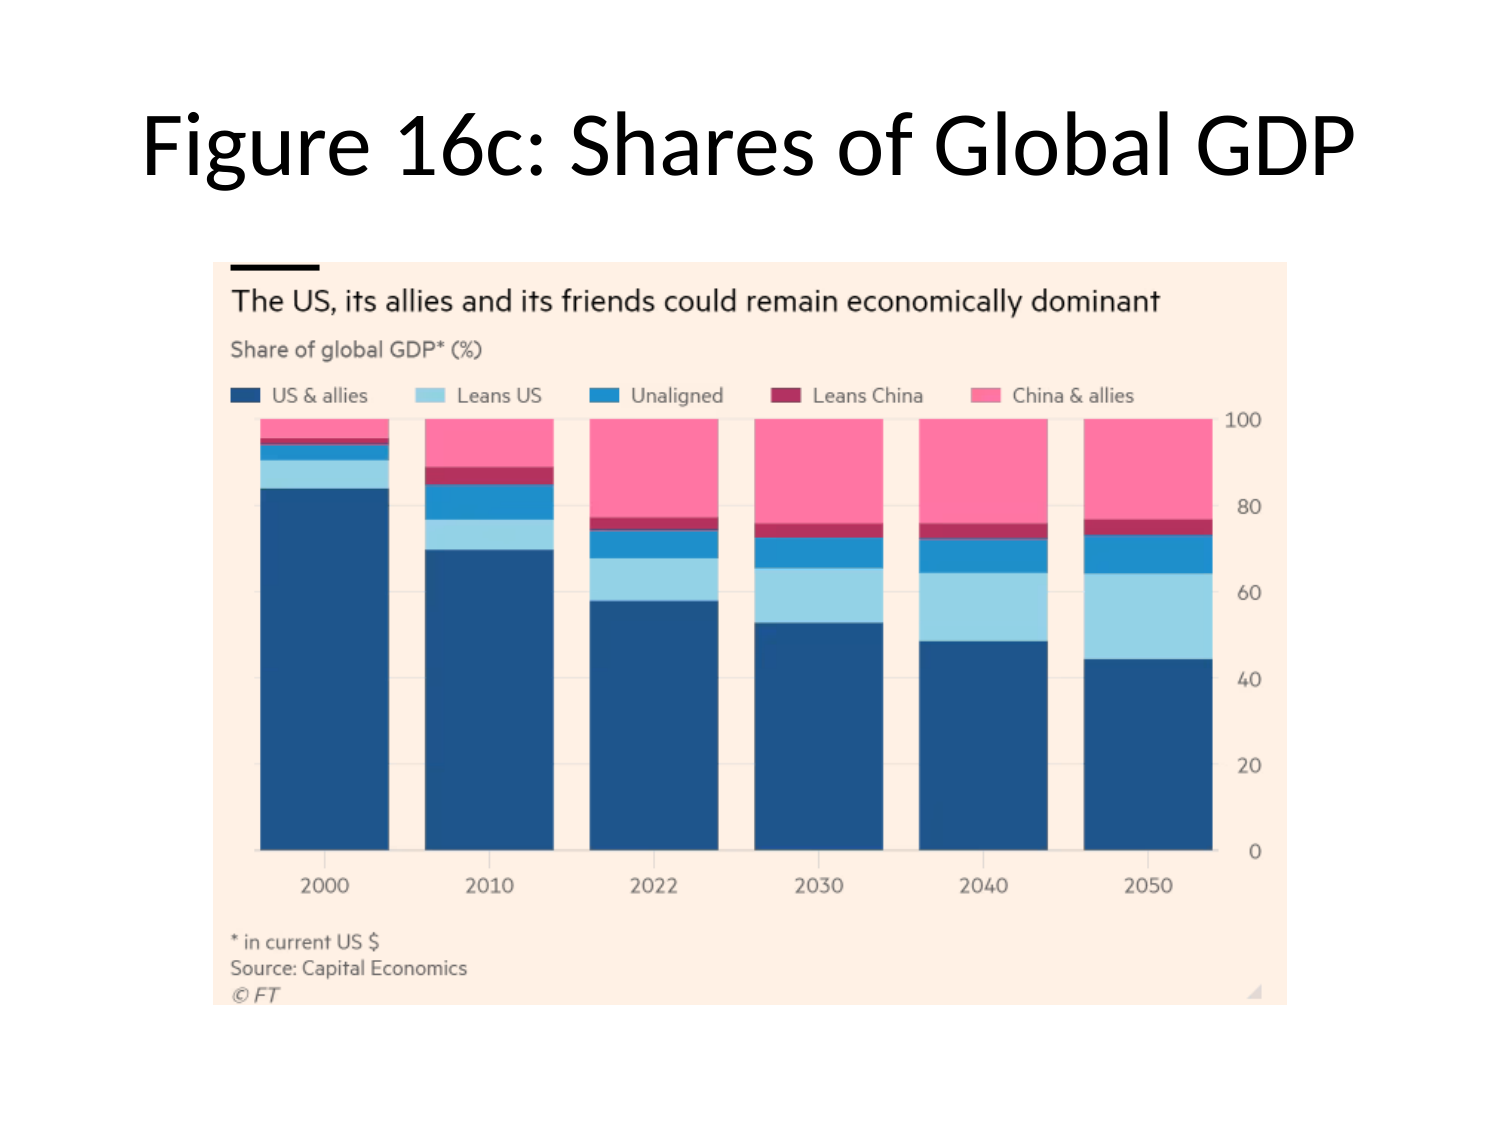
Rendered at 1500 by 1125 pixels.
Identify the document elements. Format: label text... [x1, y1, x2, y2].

title Figure 16c: Shares of Global GDP [75, 45, 1425, 233]
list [213, 262, 1287, 1006]
